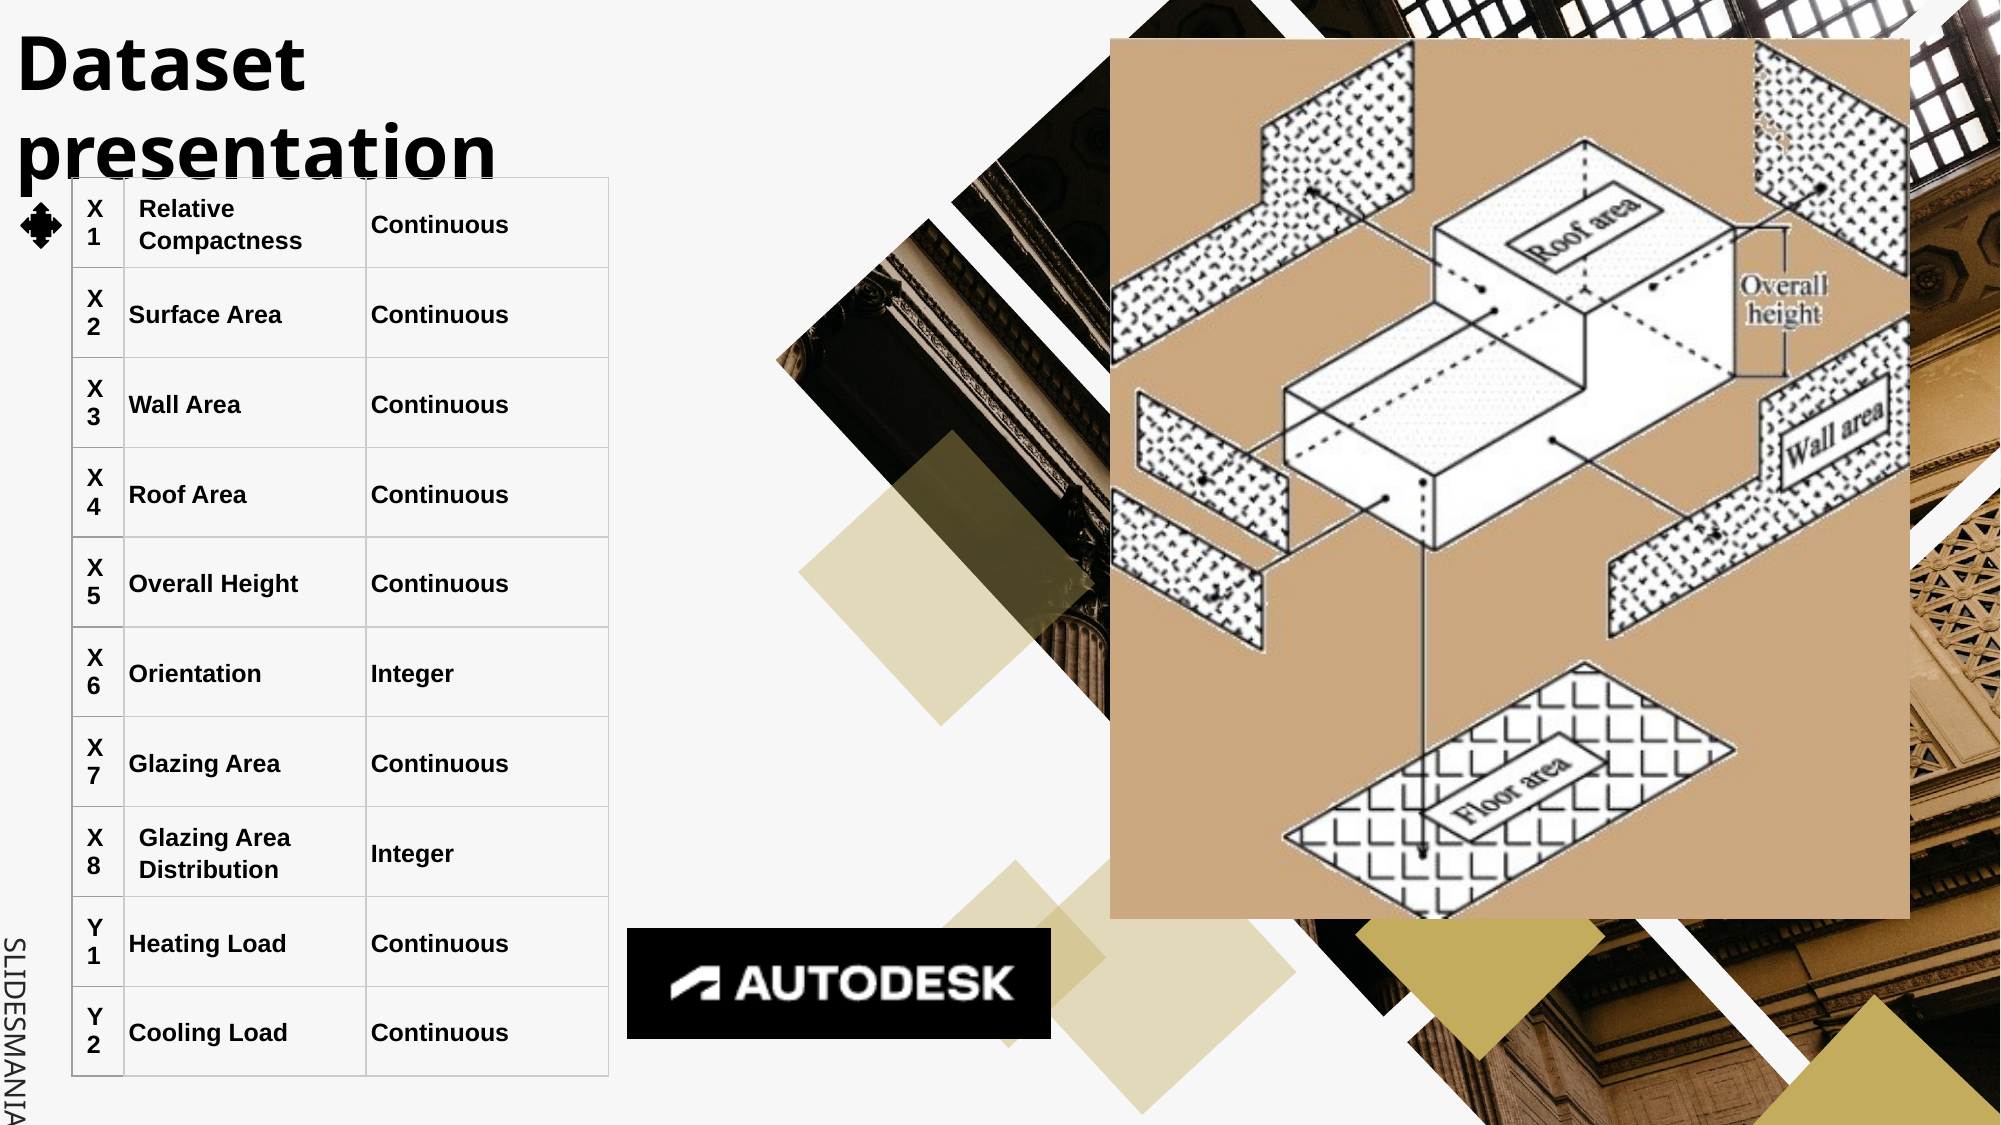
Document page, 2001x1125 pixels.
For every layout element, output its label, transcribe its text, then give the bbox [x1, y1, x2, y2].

text_box [20, 202, 62, 249]
table_header Relative Compactness [125, 178, 365, 267]
table_cell X5 [73, 538, 123, 626]
table_header Continuous [367, 178, 608, 267]
table_cell Continuous [367, 717, 608, 806]
table_cell X6 [73, 628, 123, 716]
table_cell Integer [367, 628, 608, 716]
table_cell Continuous [367, 358, 608, 447]
picture [777, 0, 2001, 1125]
table_cell X7 [73, 717, 123, 806]
table_cell Glazing Area [125, 717, 365, 806]
table_cell X3 [73, 358, 123, 447]
table_cell Y2 [73, 987, 123, 1075]
table_cell X4 [73, 448, 123, 536]
table_cell Integer [367, 807, 608, 896]
table_cell Heating Load [125, 897, 365, 986]
table_cell Continuous [367, 897, 608, 986]
table_cell Continuous [367, 987, 608, 1075]
table_cell Overall Height [125, 538, 365, 626]
table_cell Wall Area [125, 358, 365, 447]
table_cell Orientation [125, 628, 365, 716]
table_cell Cooling Load [125, 987, 365, 1075]
table_cell Roof Area [125, 448, 365, 536]
picture [627, 928, 1051, 1039]
table_cell Y1 [73, 897, 123, 986]
table_cell Continuous [367, 538, 608, 626]
table_cell Surface Area [125, 268, 365, 357]
text_box Dataset presentation [0, 0, 764, 210]
table_cell X8 [73, 807, 123, 896]
table_cell X2 [73, 268, 123, 357]
table_header X1 [73, 178, 123, 267]
table_cell Glazing Area Distribution [125, 807, 365, 896]
table_cell Continuous [367, 448, 608, 536]
table_cell Continuous [367, 268, 608, 357]
